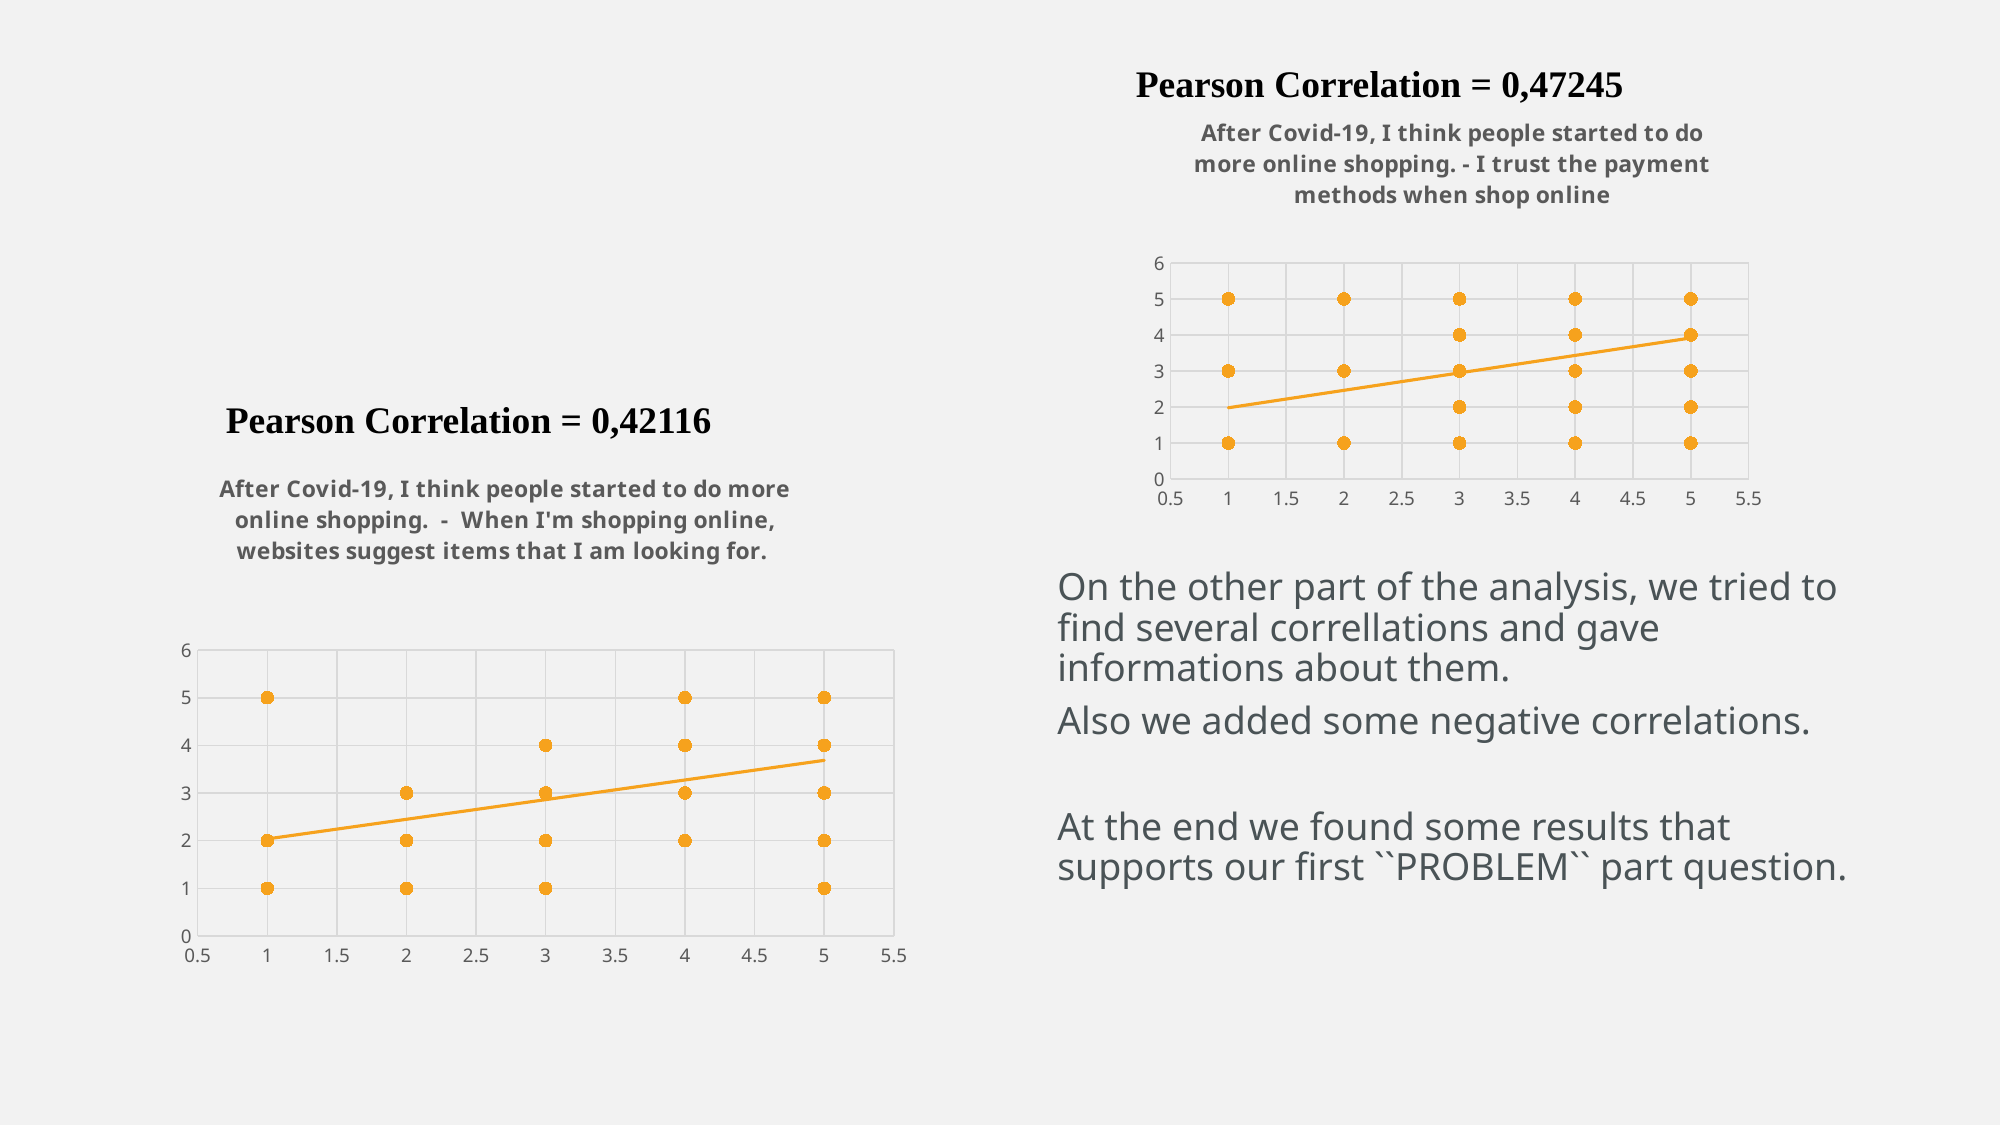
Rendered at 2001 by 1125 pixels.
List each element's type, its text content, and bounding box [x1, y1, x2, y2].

text_box On the other part of the analysis, we tried to find several correllations and gave informations about them. Also we added some negative correlations. At the end we found some results that supports our first ``PROBLEM`` part question. [1042, 463, 1868, 994]
text_box Pearson Correlation = 0,47245 [1121, 49, 2000, 112]
chart [131, 465, 945, 994]
chart [1121, 109, 1789, 531]
text_box Pearson Correlation = 0,42116 [211, 388, 1121, 449]
